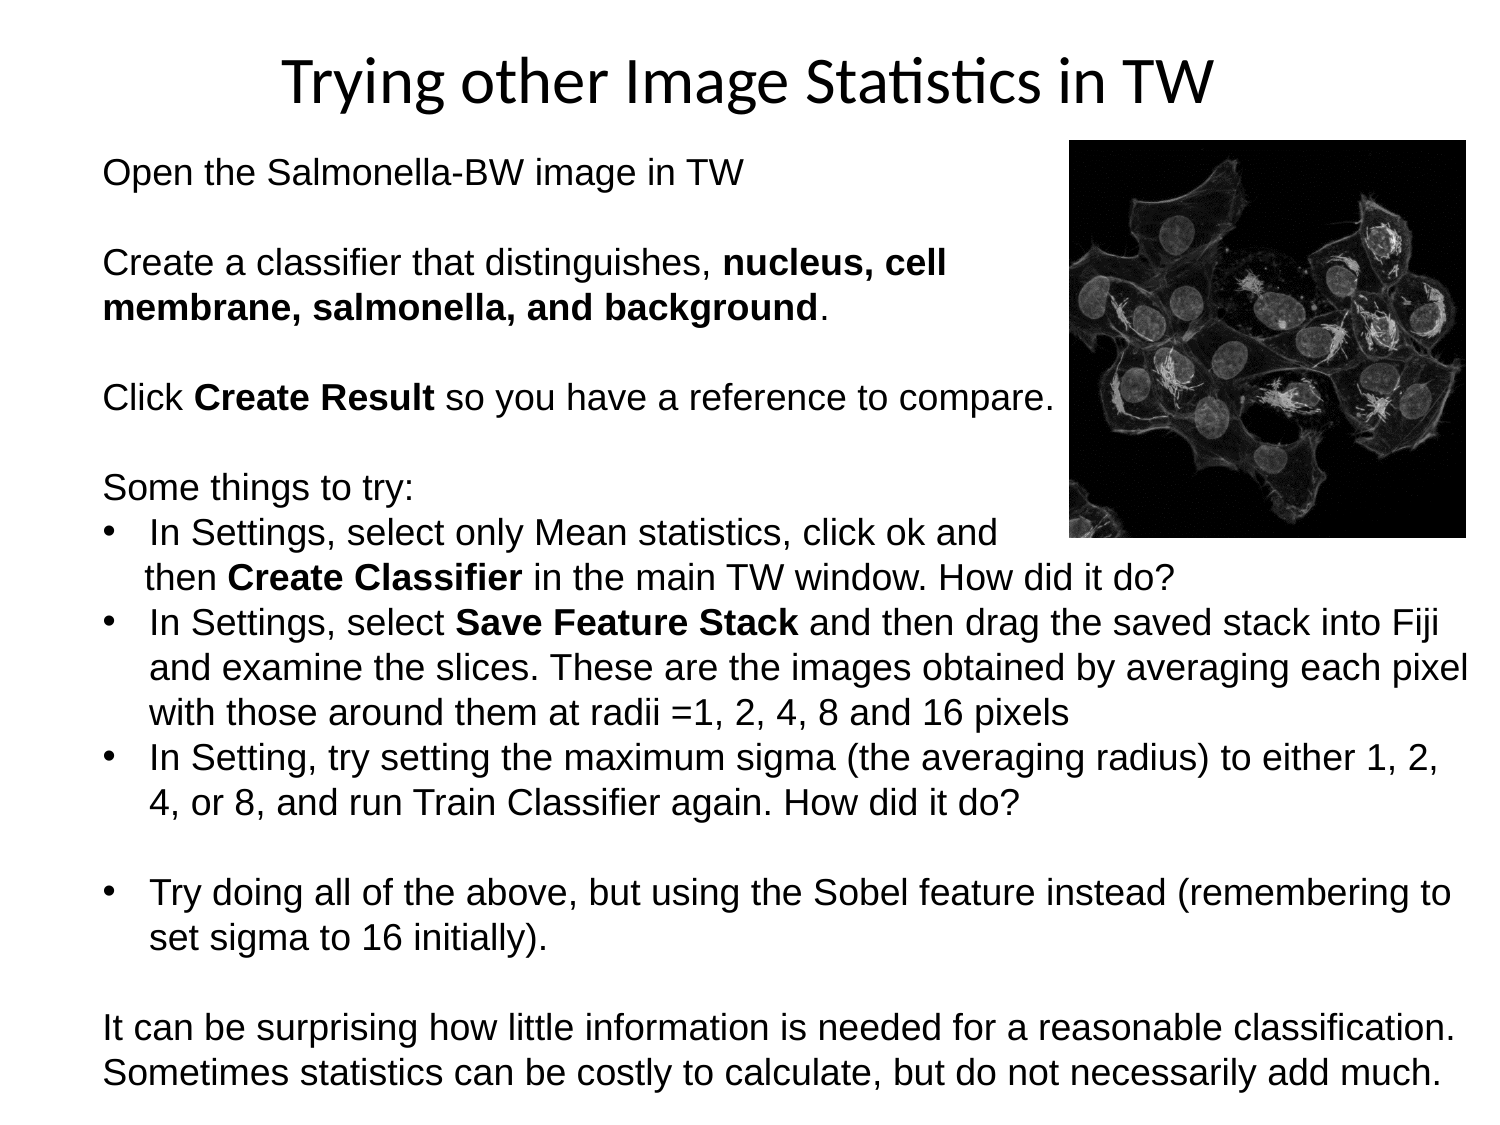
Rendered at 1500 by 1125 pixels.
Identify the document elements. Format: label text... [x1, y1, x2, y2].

text_box Open the Salmonella-BW image in TW Create a classifier that distinguishes, nucleus, cell membrane, salmonella, and background. Click Create Result so you have a reference to compare. Some things to try: In Settings, select only Mean statistics, click ok and then Create Classifier in the main TW window. How did it do? In Settings, select Save Feature Stack and then drag the saved stack into Fiji and examine the slices. These are the images obtained by averaging each pixel with those around them at radii =1, 2, 4, 8 and 16 pixels In Setting, try setting the maximum sigma (the averaging radius) to either 1, 2, 4, or 8, and run Train Classifier again. How did it do? Try doing all of the above, but using the Sobel feature instead (remembering to set sigma to 16 initially). It can be surprising how little information is needed for a reasonable classification. Sometimes statistics can be costly to calculate, but do not necessarily add much. [87, 140, 1488, 1101]
picture [1068, 140, 1467, 538]
text_box Trying other Image Statistics in TW [73, 13, 1424, 141]
